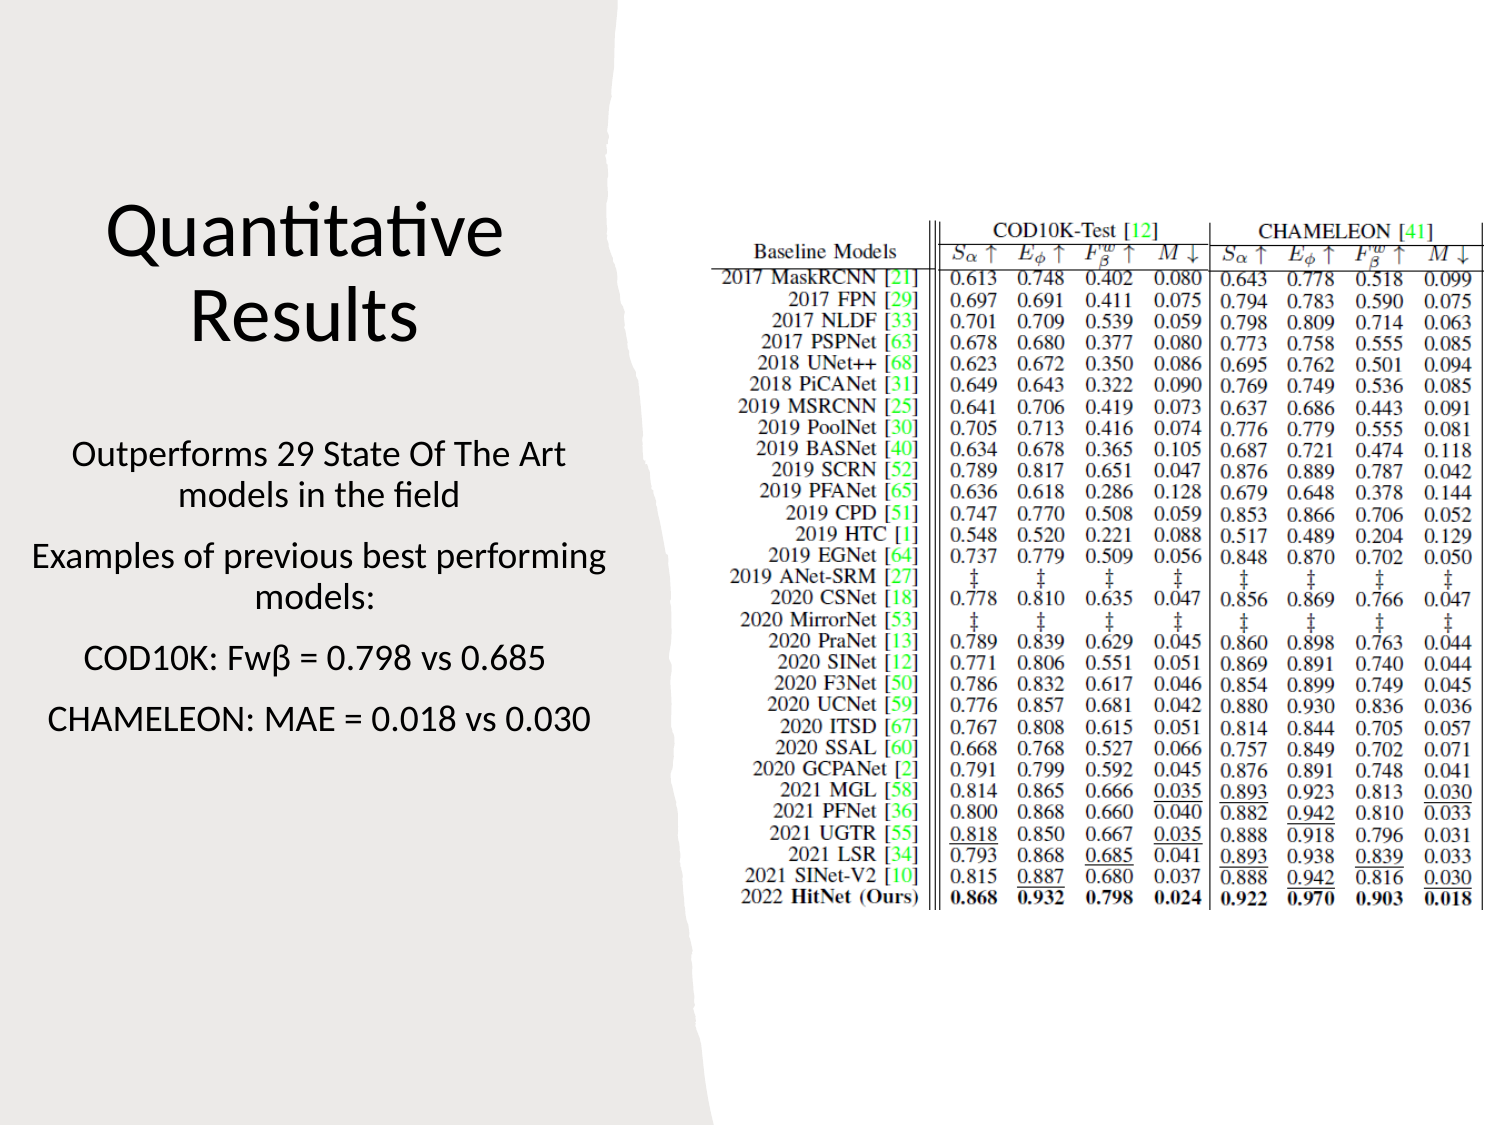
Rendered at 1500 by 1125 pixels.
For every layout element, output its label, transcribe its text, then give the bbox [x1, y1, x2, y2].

picture [708, 215, 1485, 910]
list Outperforms 29 State Of The Art models in the field Examples of previous best performing models: COD10K: Fwβ = 0.798 vs 0.685 CHAMELEON: MAE = 0.018 vs 0.030 [12, 427, 627, 737]
text_box [608, 0, 1500, 1125]
title Quantitative Results [82, 158, 528, 367]
text_box [0, 0, 716, 1125]
